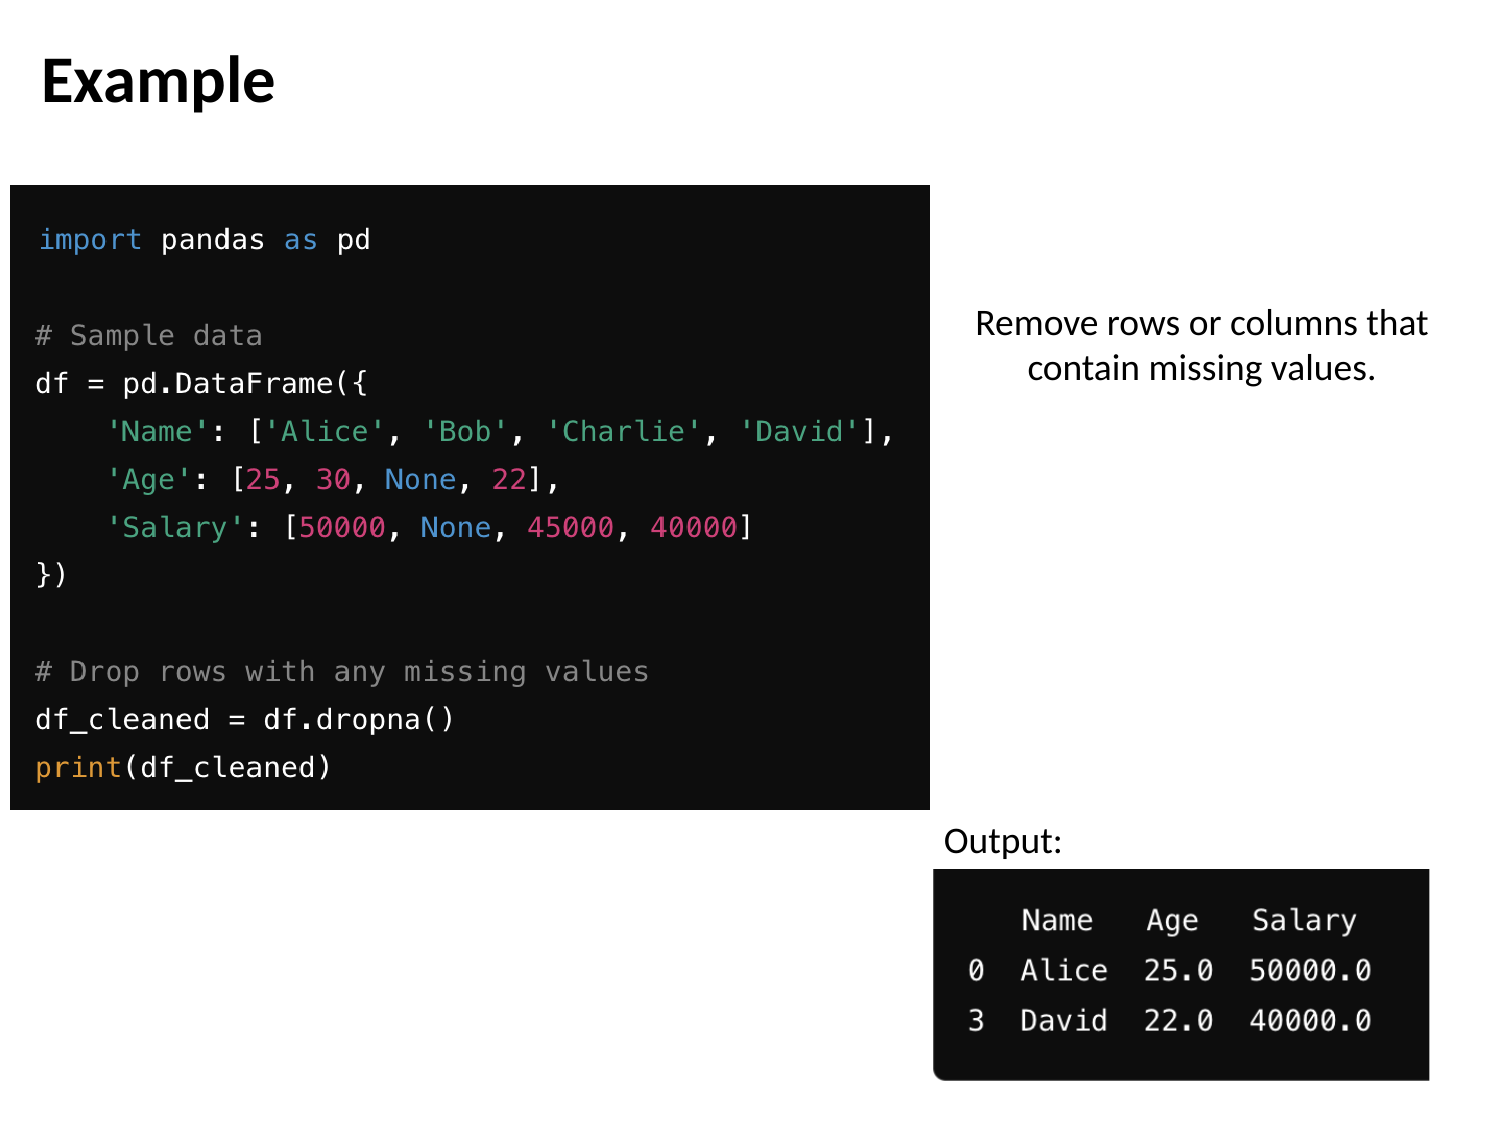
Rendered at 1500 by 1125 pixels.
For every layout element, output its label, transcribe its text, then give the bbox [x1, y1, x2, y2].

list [10, 184, 930, 810]
text_box Example [26, 28, 584, 124]
text_box Remove rows or columns that contain missing values. [935, 290, 1476, 396]
text_box Output: [929, 809, 1286, 868]
picture [929, 869, 1430, 1085]
